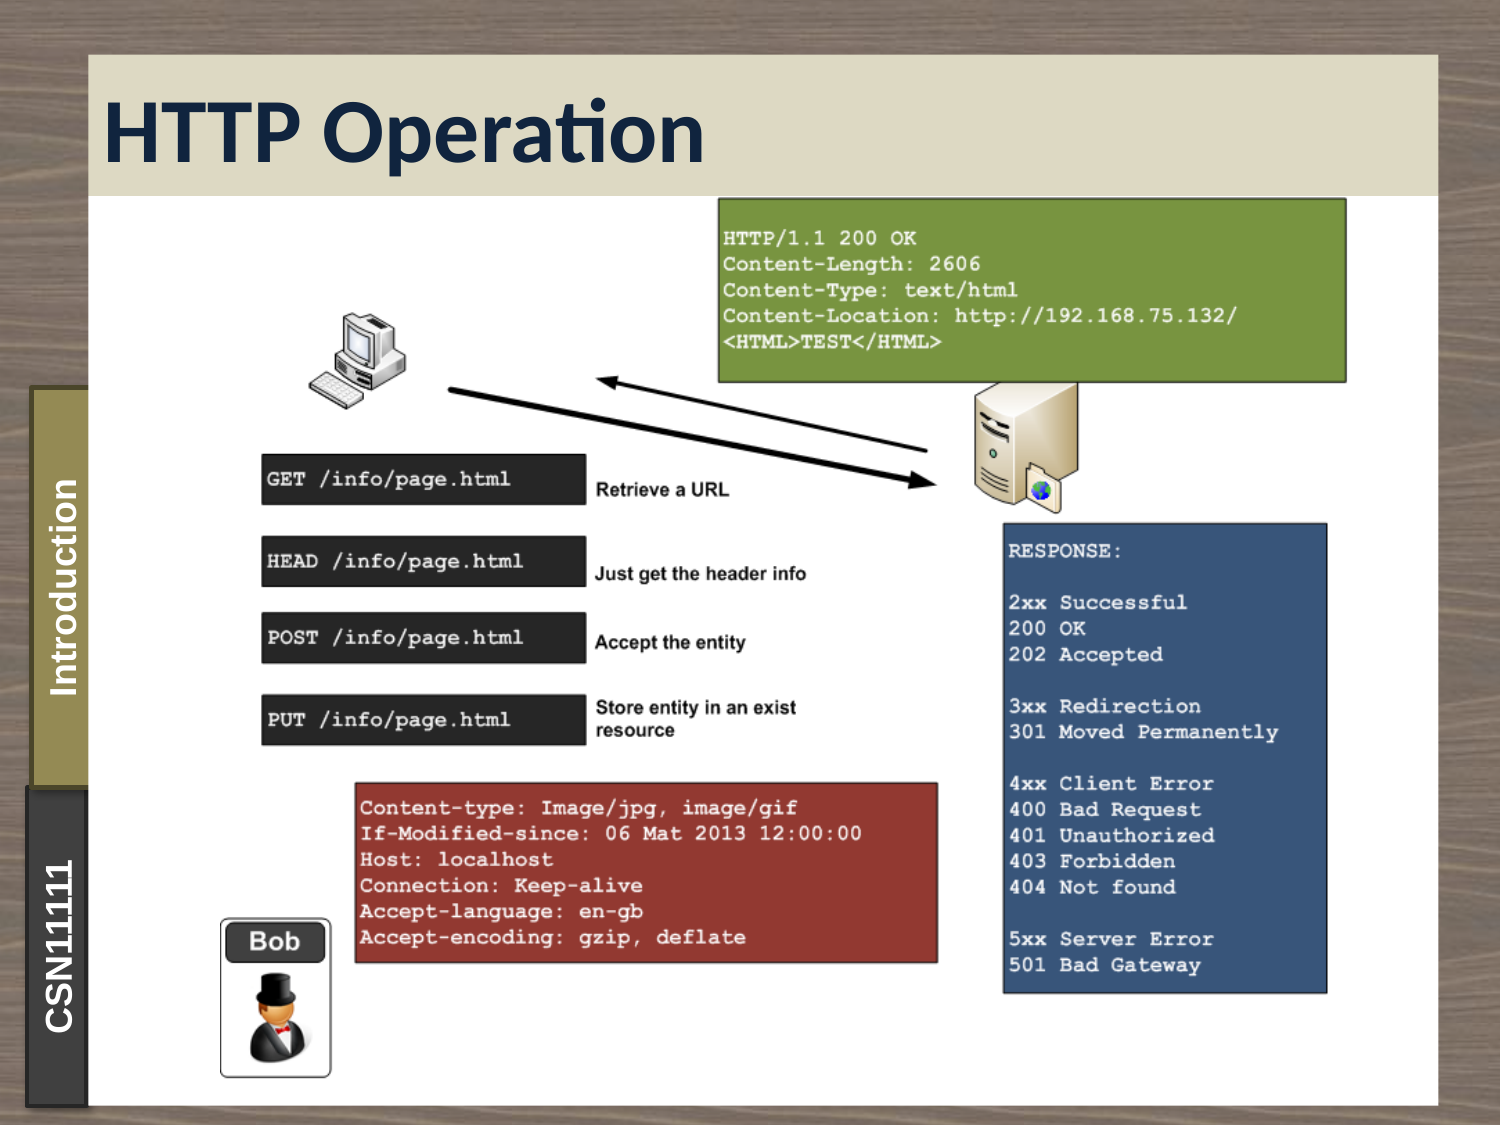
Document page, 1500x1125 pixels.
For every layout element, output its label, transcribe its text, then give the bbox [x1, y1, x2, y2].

text_box HTTP Operation [88, 54, 1439, 196]
text_box CSN11111 [26, 787, 87, 1106]
picture [219, 195, 1353, 1087]
text_box Introduction [31, 387, 88, 788]
text_box [88, 196, 1439, 1106]
